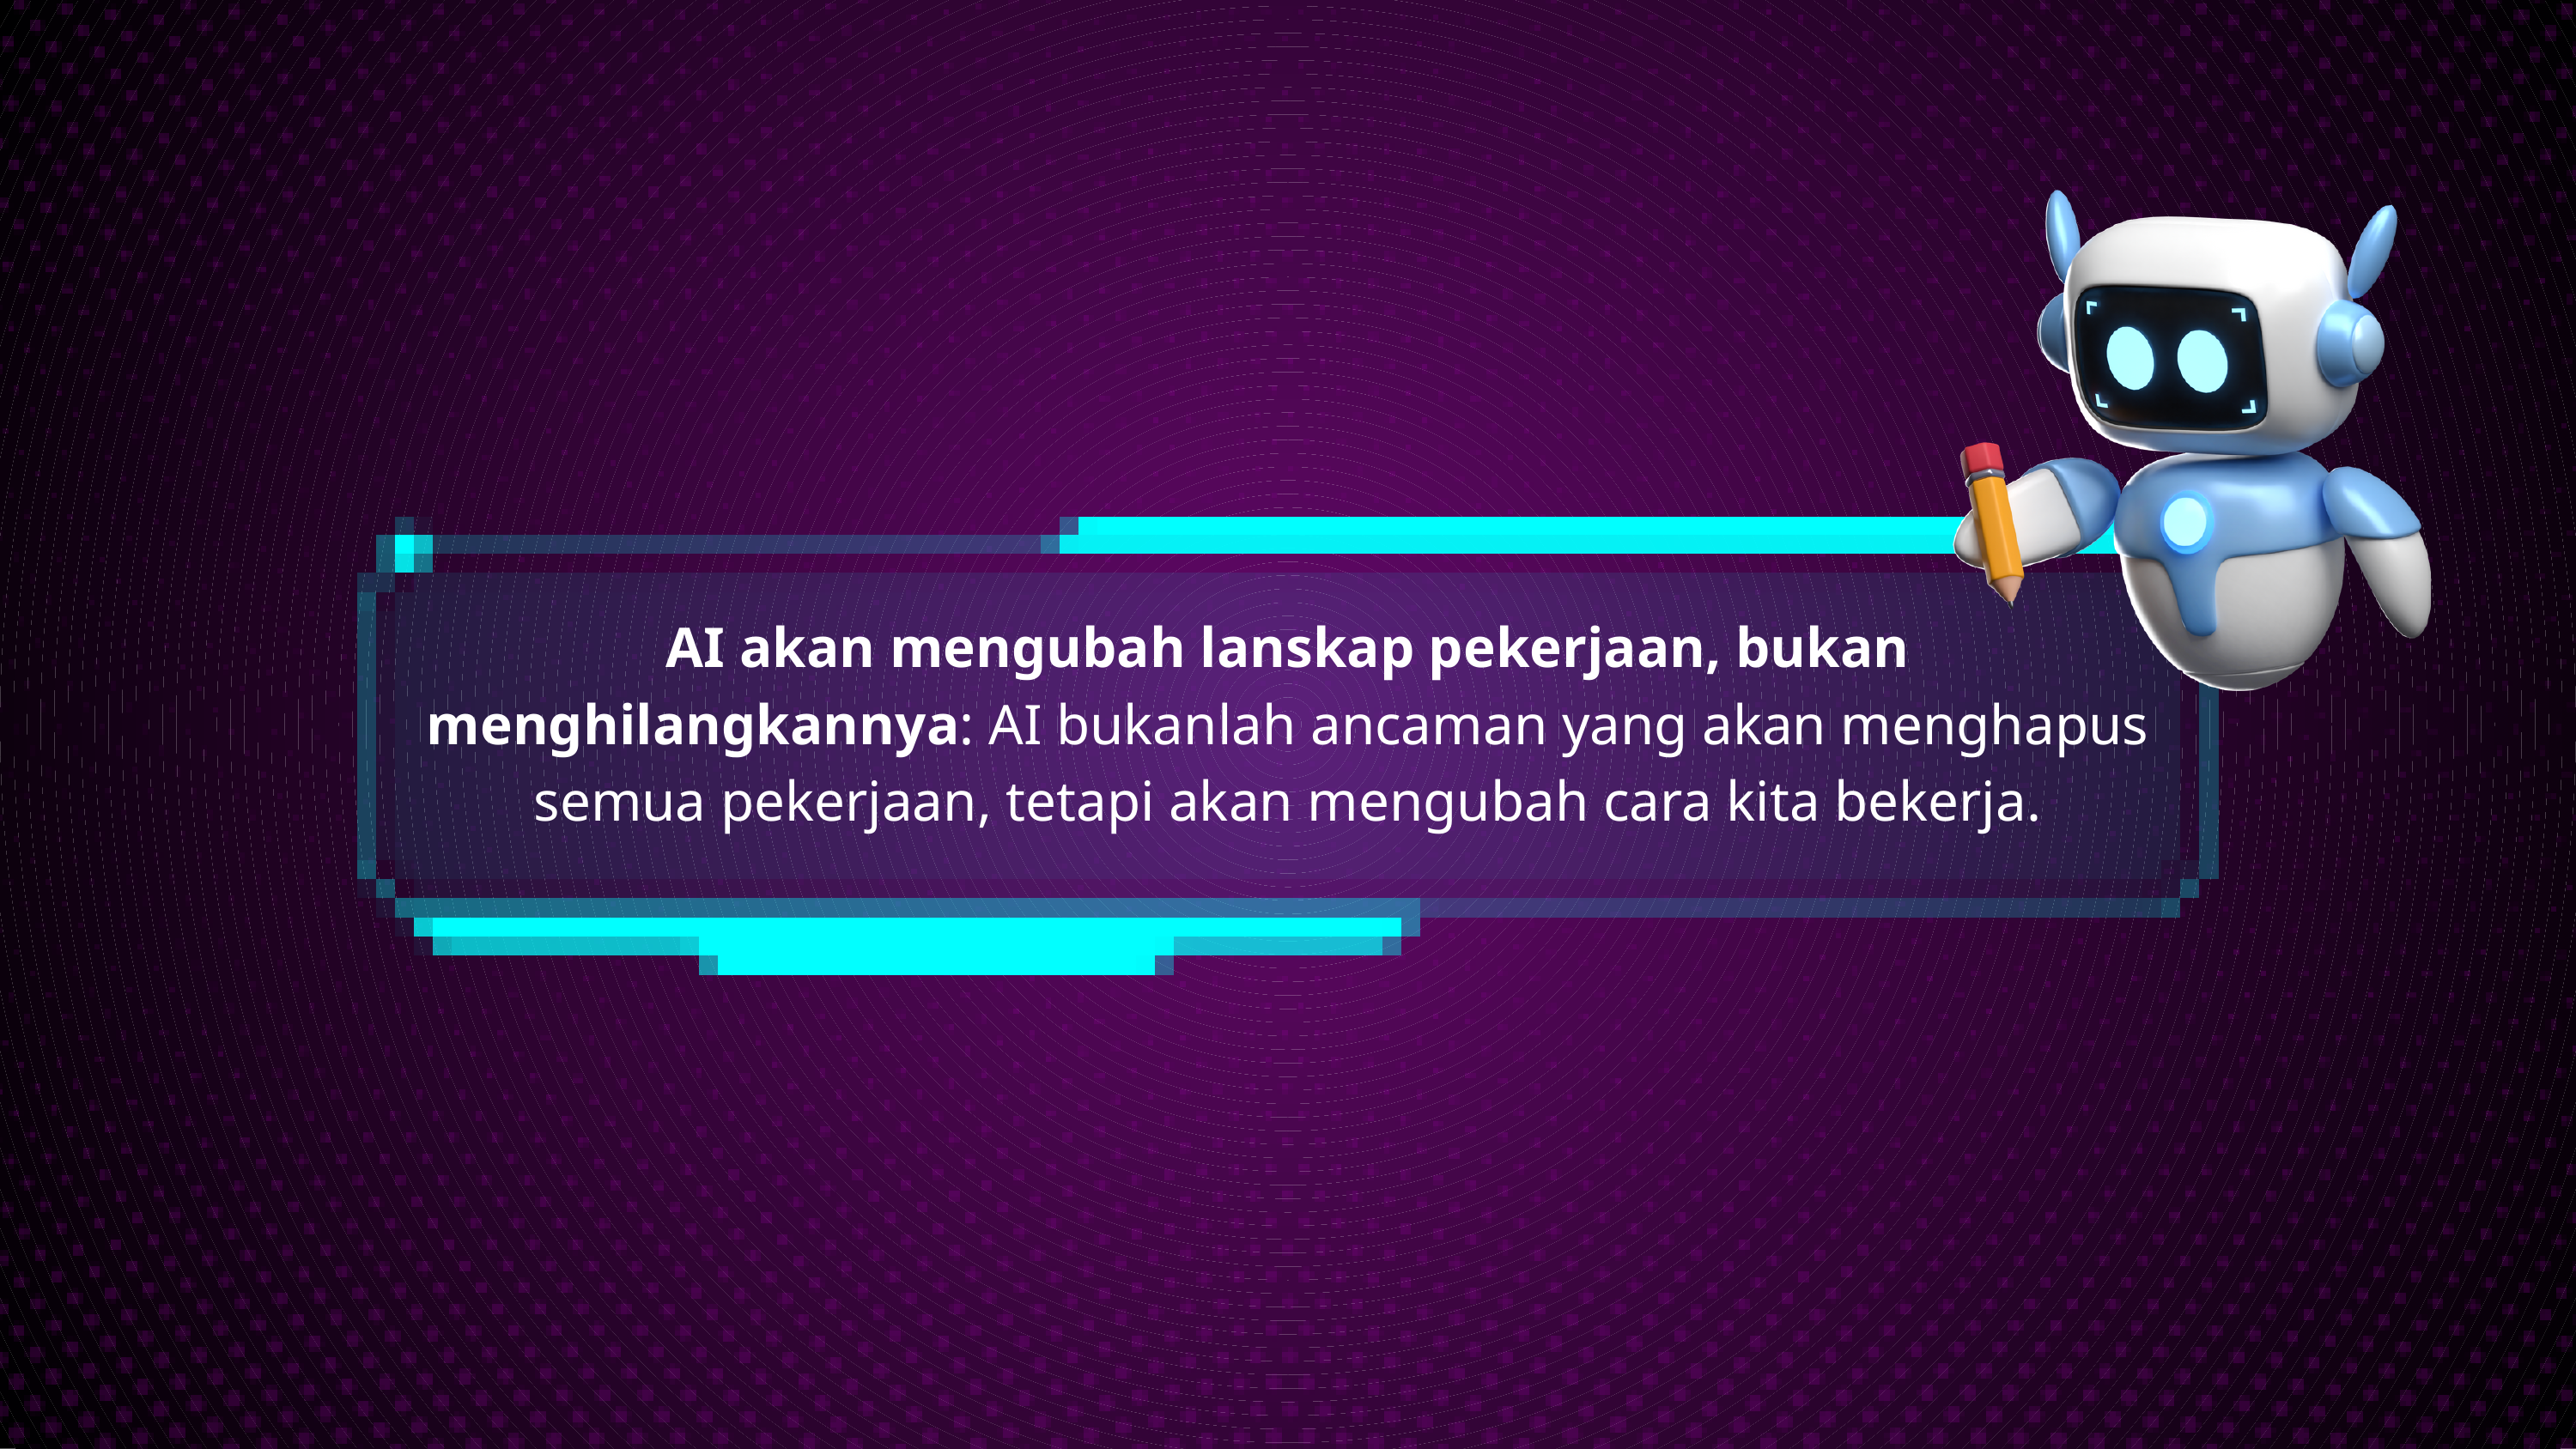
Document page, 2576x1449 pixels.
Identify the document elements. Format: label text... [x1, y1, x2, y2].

text_box [357, 517, 2219, 975]
text_box [0, 0, 2576, 1449]
text_box [1953, 190, 2432, 691]
text_box AI akan mengubah lanskap pekerjaan, bukan menghilangkannya: AI bukanlah ancaman yang akan menghapus semua pekerjaan, tetapi akan mengubah cara kita bekerja. [402, 602, 2174, 833]
